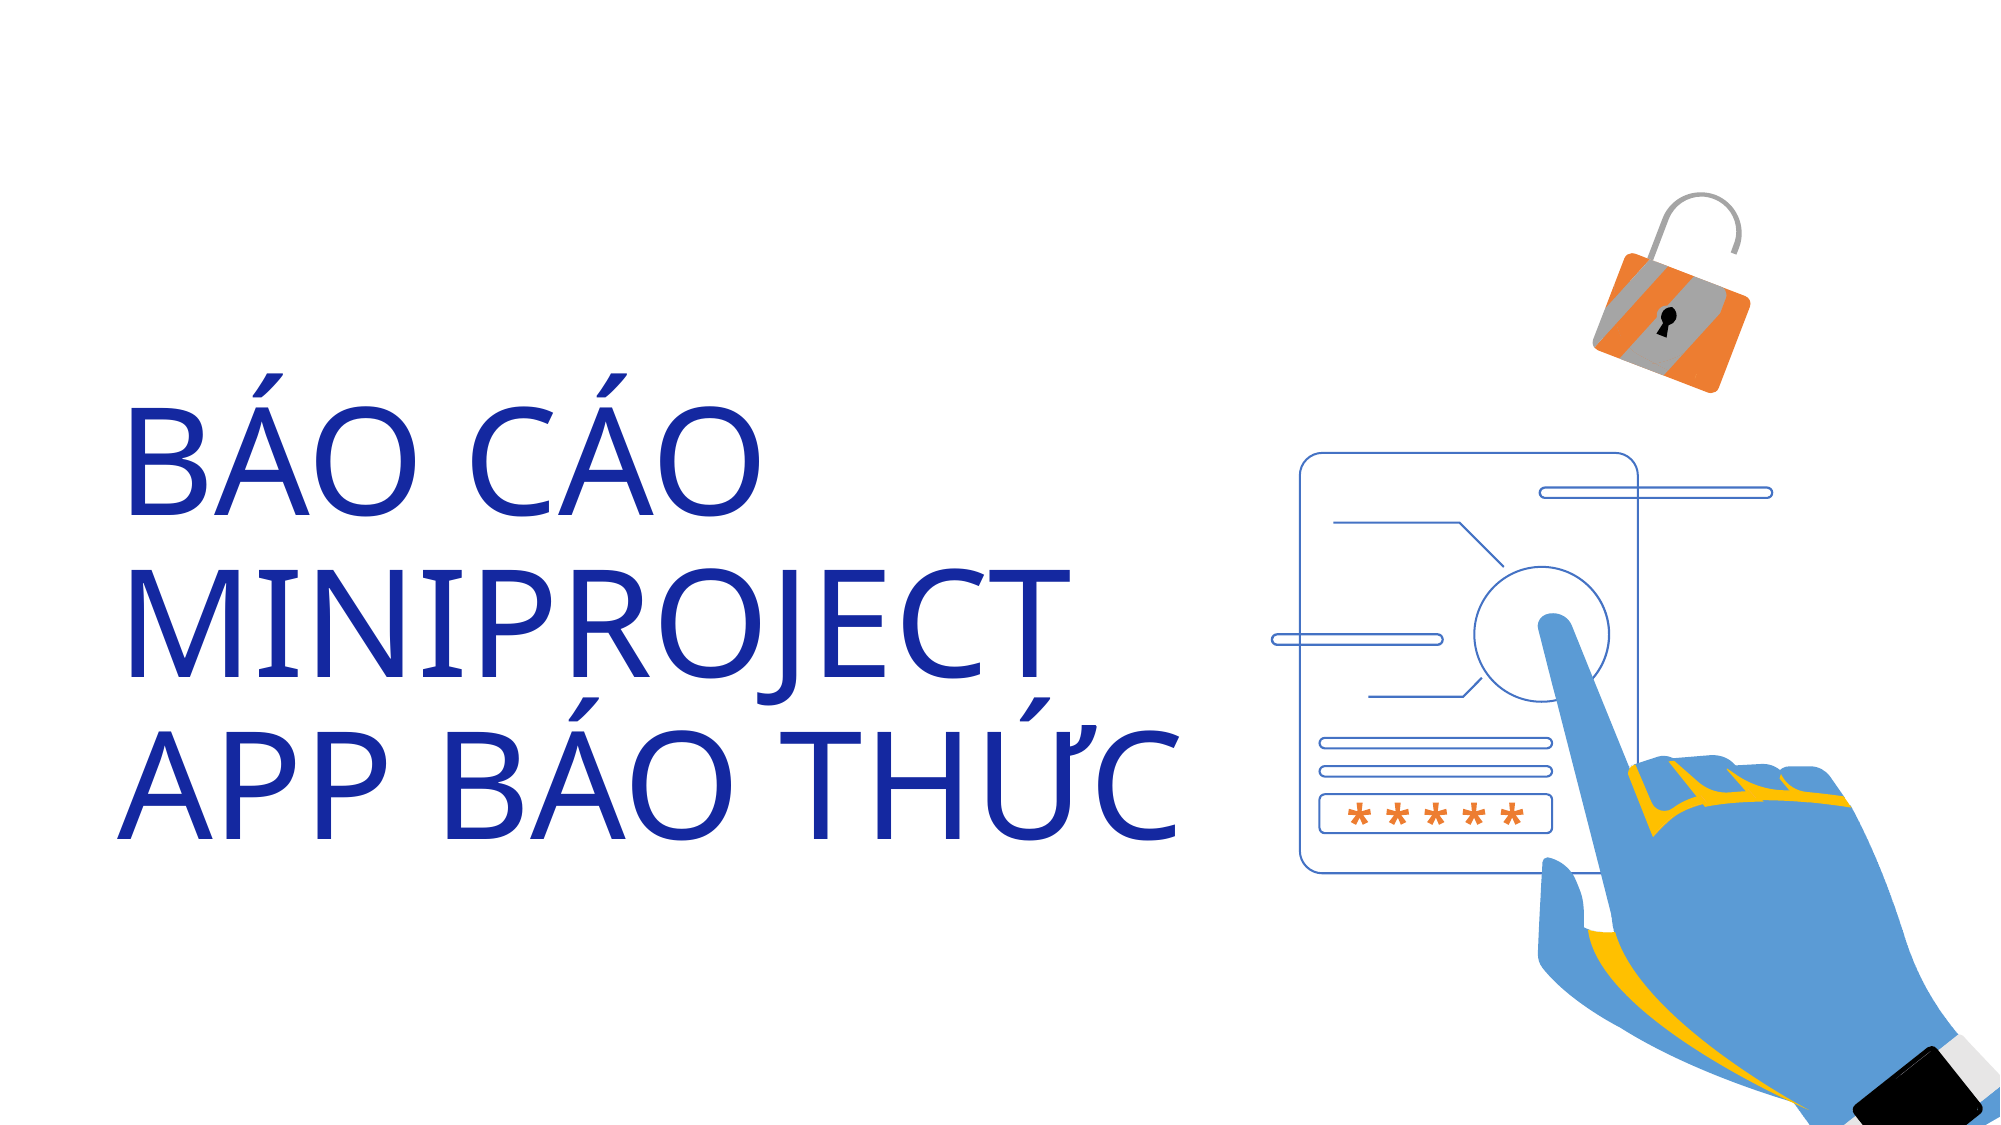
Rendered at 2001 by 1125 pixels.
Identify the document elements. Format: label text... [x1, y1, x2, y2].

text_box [1270, 451, 2000, 1125]
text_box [1592, 181, 1758, 394]
title BÁO CÁO MINIPROJECT APP BÁO THỨC [97, 373, 1241, 885]
